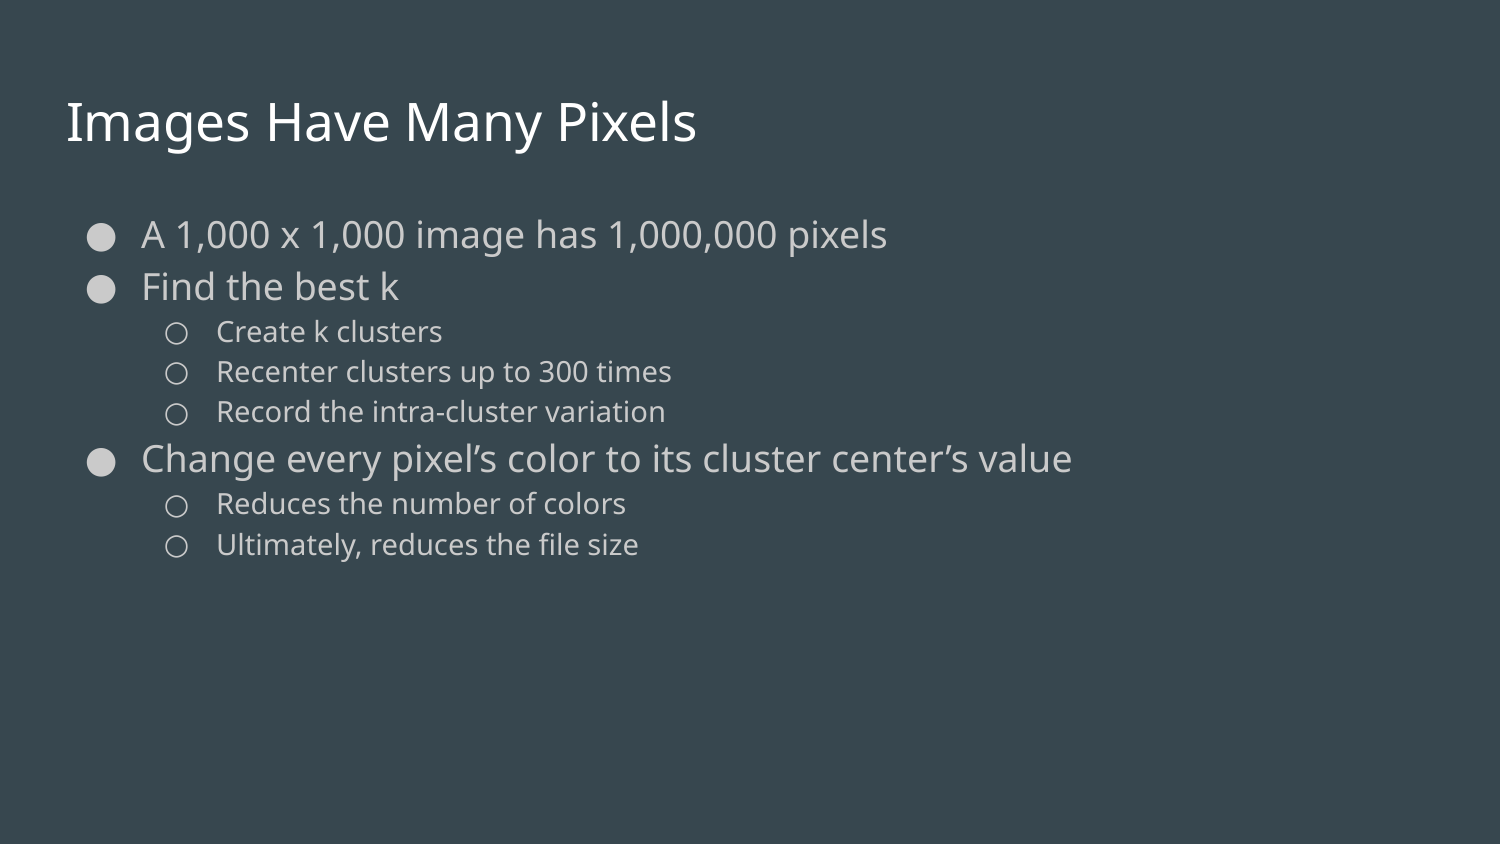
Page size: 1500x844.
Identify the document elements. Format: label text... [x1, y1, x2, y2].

title Images Have Many Pixels [51, 72, 1449, 167]
list A 1,000 x 1,000 image has 1,000,000 pixels Find the best k Create k clusters Recenter clusters up to 300 times Record the intra-cluster variation Change every pixel’s color to its cluster center’s value Reduces the number of colors Ultimately, reduces the file size [51, 189, 1449, 750]
